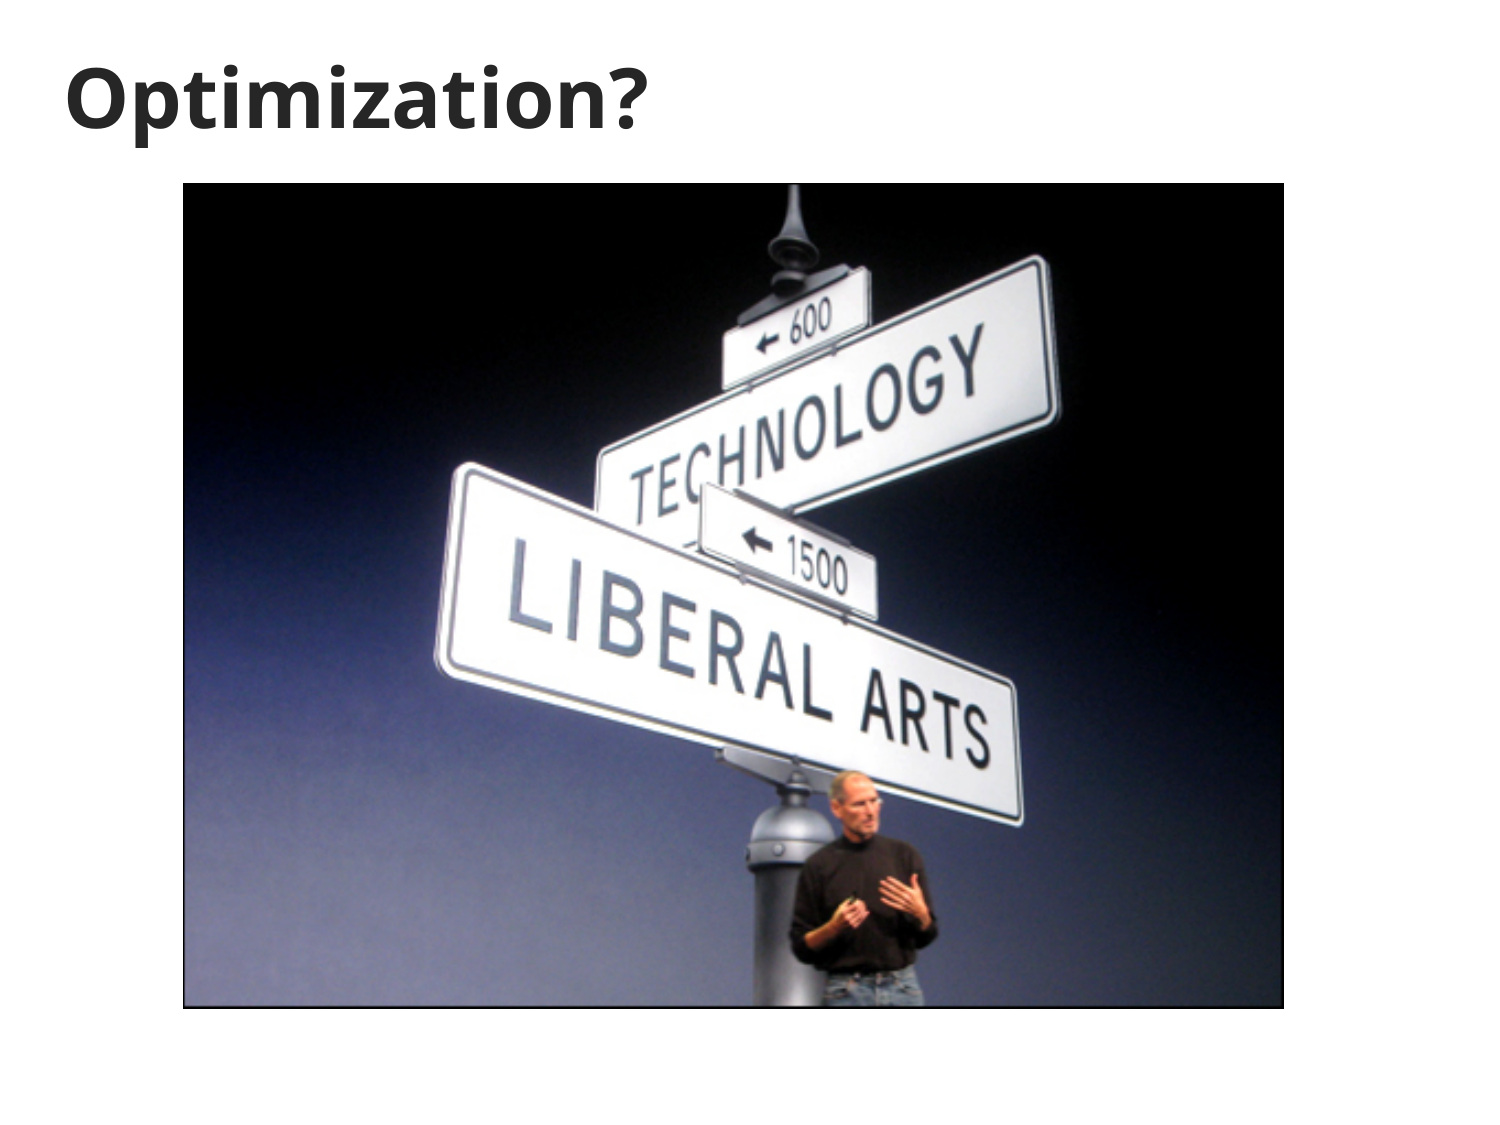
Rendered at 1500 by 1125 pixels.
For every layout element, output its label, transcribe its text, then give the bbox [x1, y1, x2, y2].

title Optimization? [48, 41, 1456, 149]
picture [182, 182, 1284, 1009]
